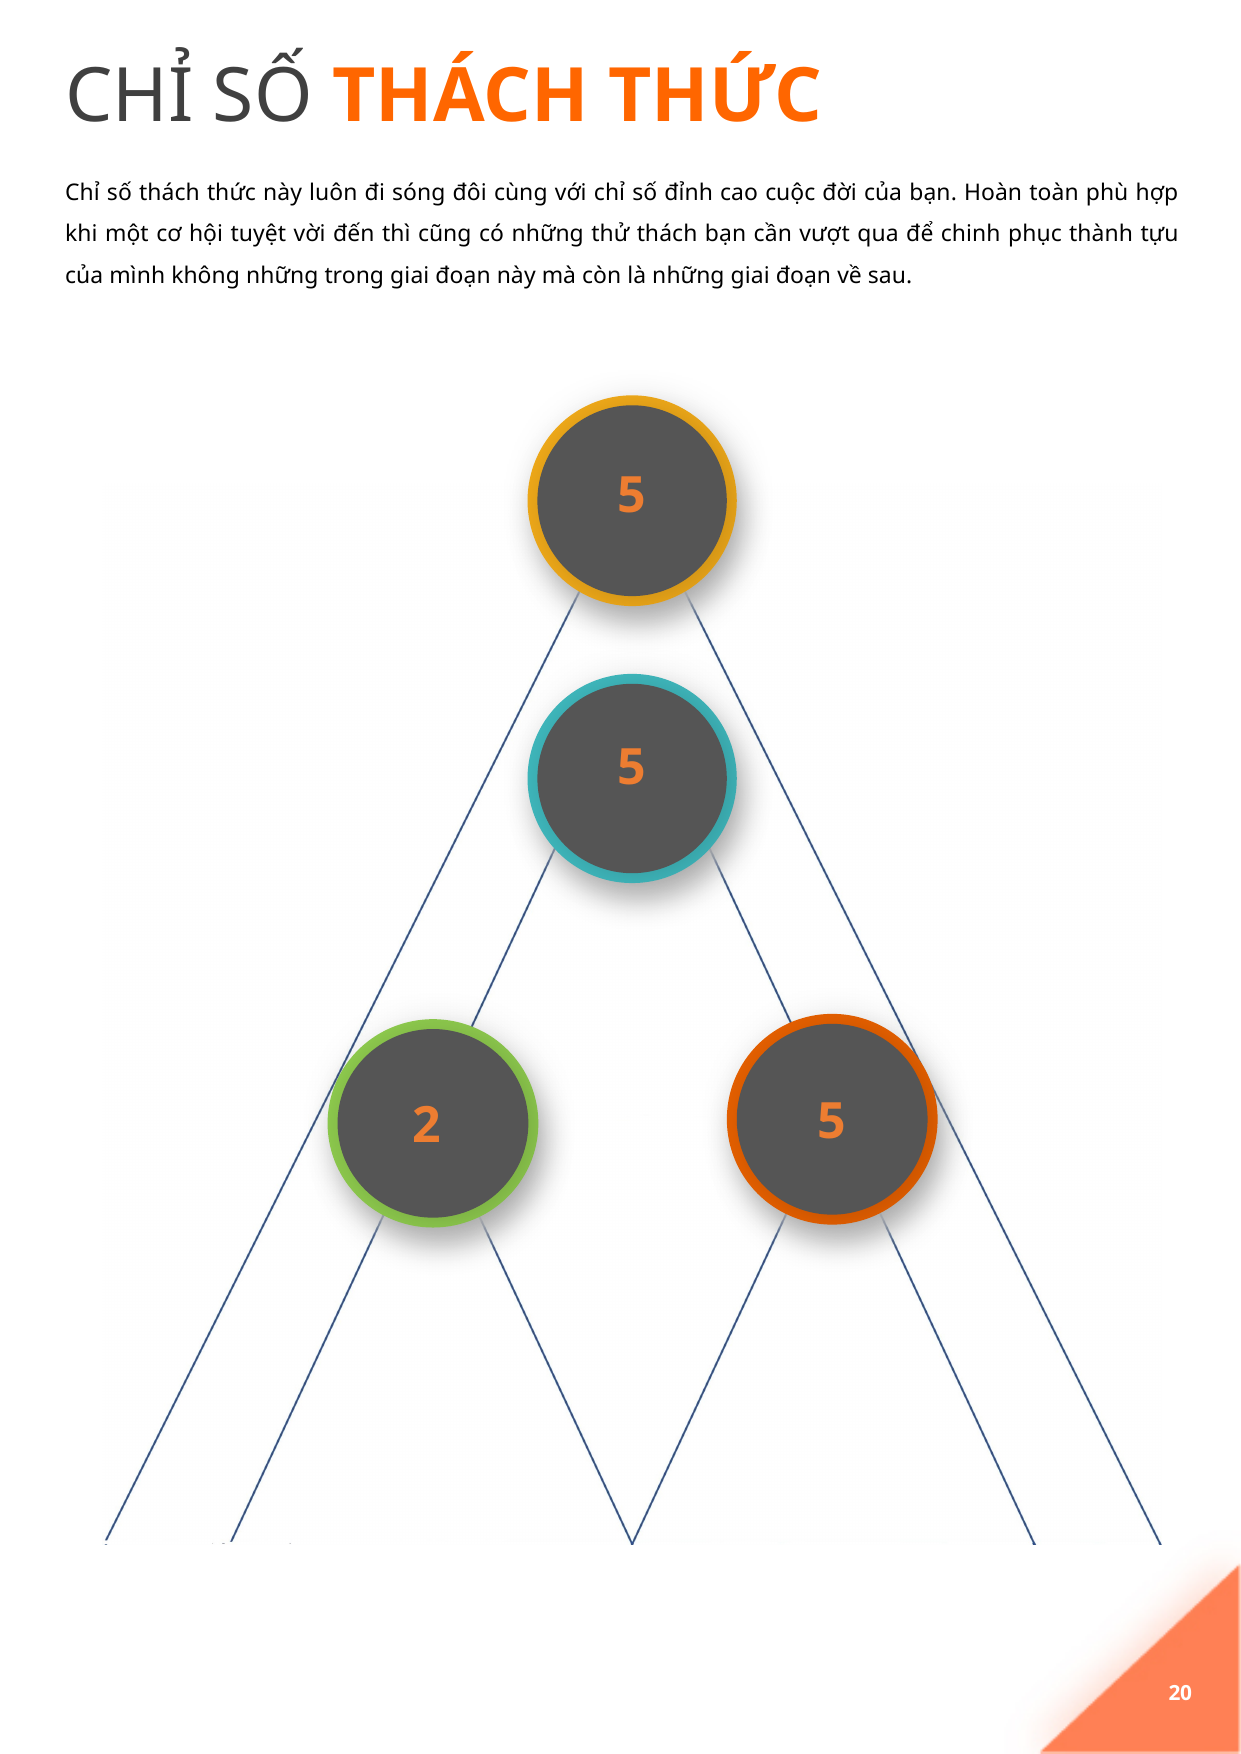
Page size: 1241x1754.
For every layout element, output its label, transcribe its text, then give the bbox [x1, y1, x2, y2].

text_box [527, 395, 737, 607]
picture [0, 0, 1241, 1754]
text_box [527, 673, 737, 884]
text_box 20 [1117, 1671, 1241, 1712]
list Chỉ số thách thức này luôn đi sóng đôi cùng với chỉ số đỉnh cao cuộc đời của bạn. Hoàn toàn phù hợp khi một cơ hội tuyệt vời đến thì cũng có những thử thách bạn cần vượt qua để chinh phục thành tựu của mình không những trong giai đoạn này mà còn là những giai đoạn về sau. [50, 156, 1196, 277]
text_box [726, 1013, 938, 1225]
title CHỈ SỐ THÁCH THỨC [50, 43, 929, 152]
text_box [327, 1019, 539, 1228]
